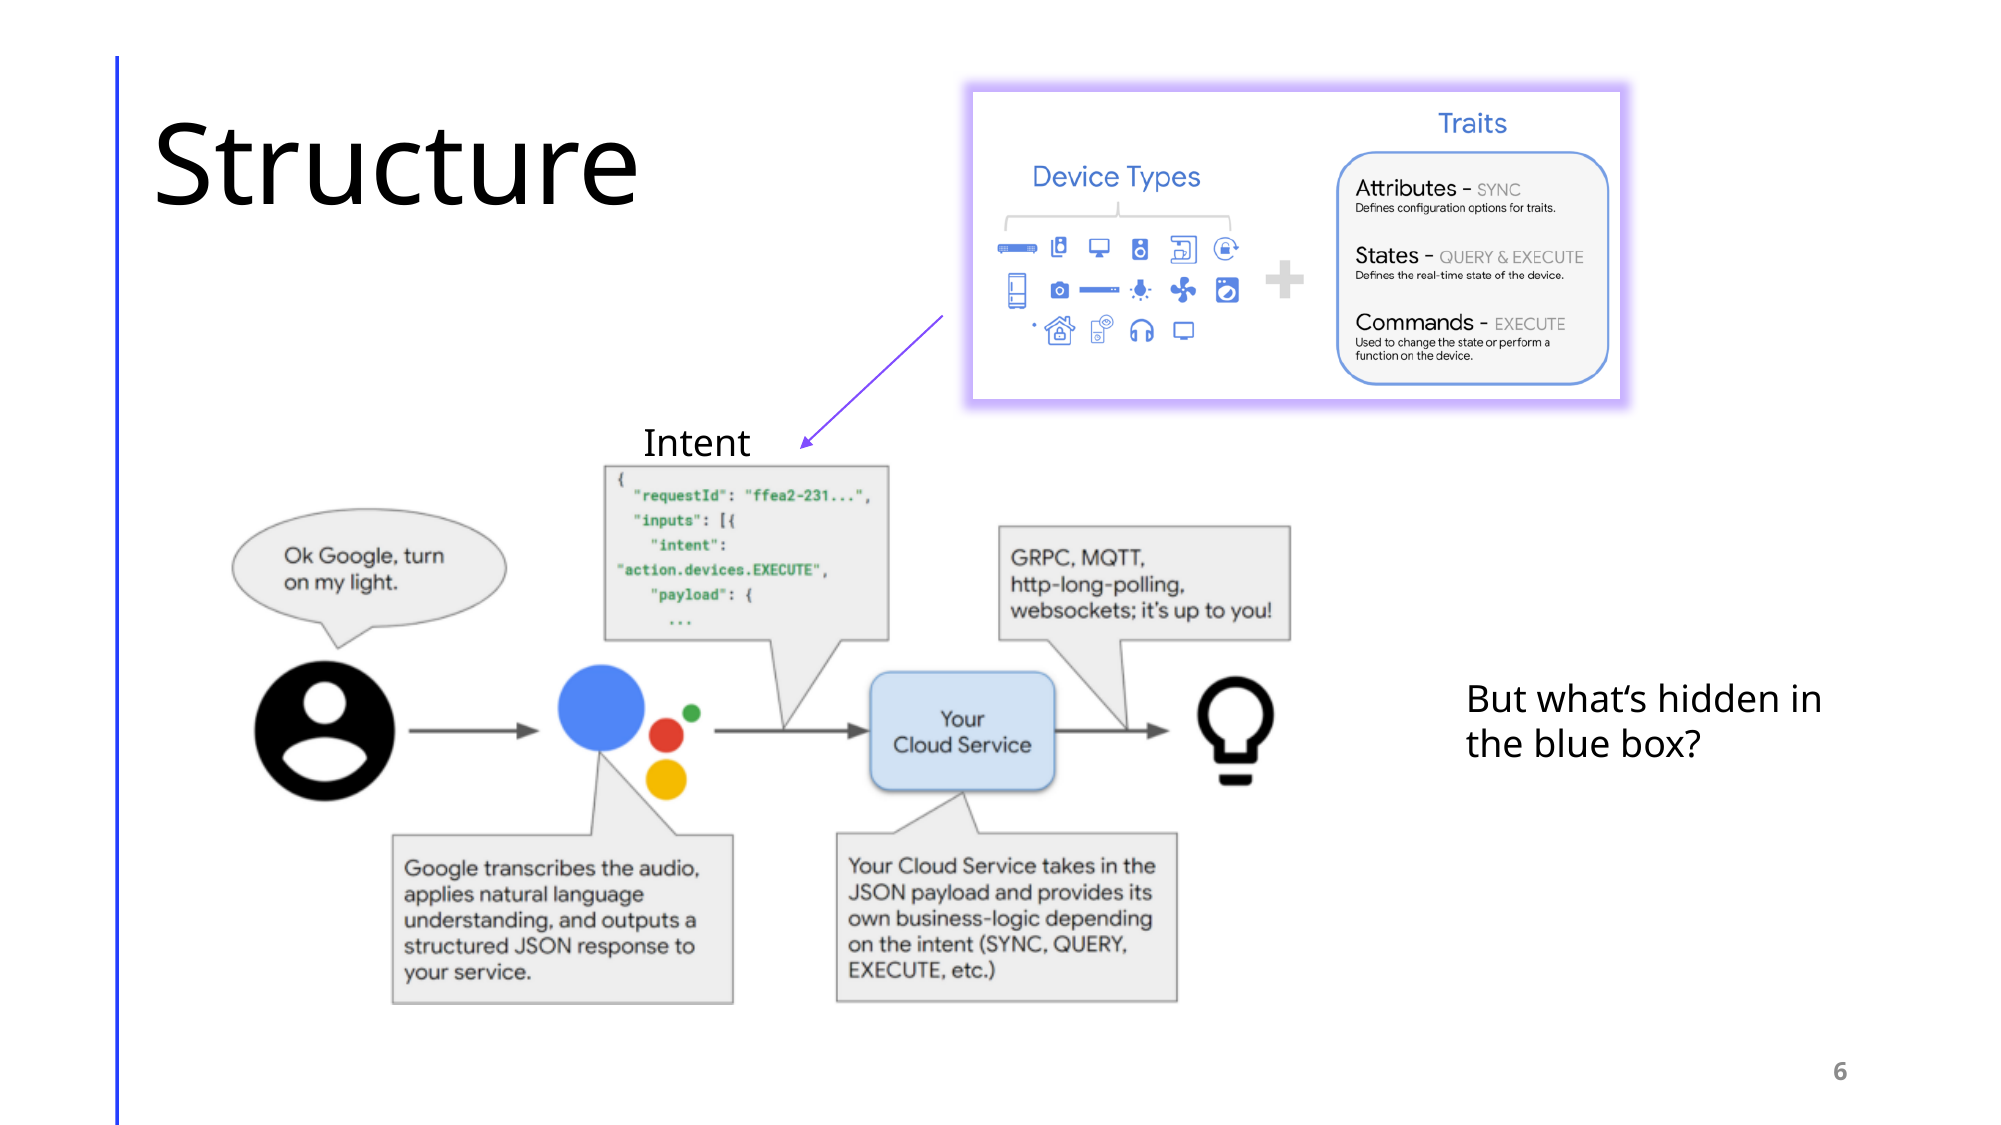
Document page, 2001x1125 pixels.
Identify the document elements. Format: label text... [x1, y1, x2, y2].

slide_number 6 [1412, 1042, 1863, 1103]
title Structure [137, 59, 1863, 278]
text_box But what‘s hidden in the blue box? [1451, 667, 1863, 773]
picture [973, 92, 1620, 399]
text_box Intent [628, 411, 766, 458]
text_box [799, 315, 943, 449]
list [213, 458, 1315, 1005]
